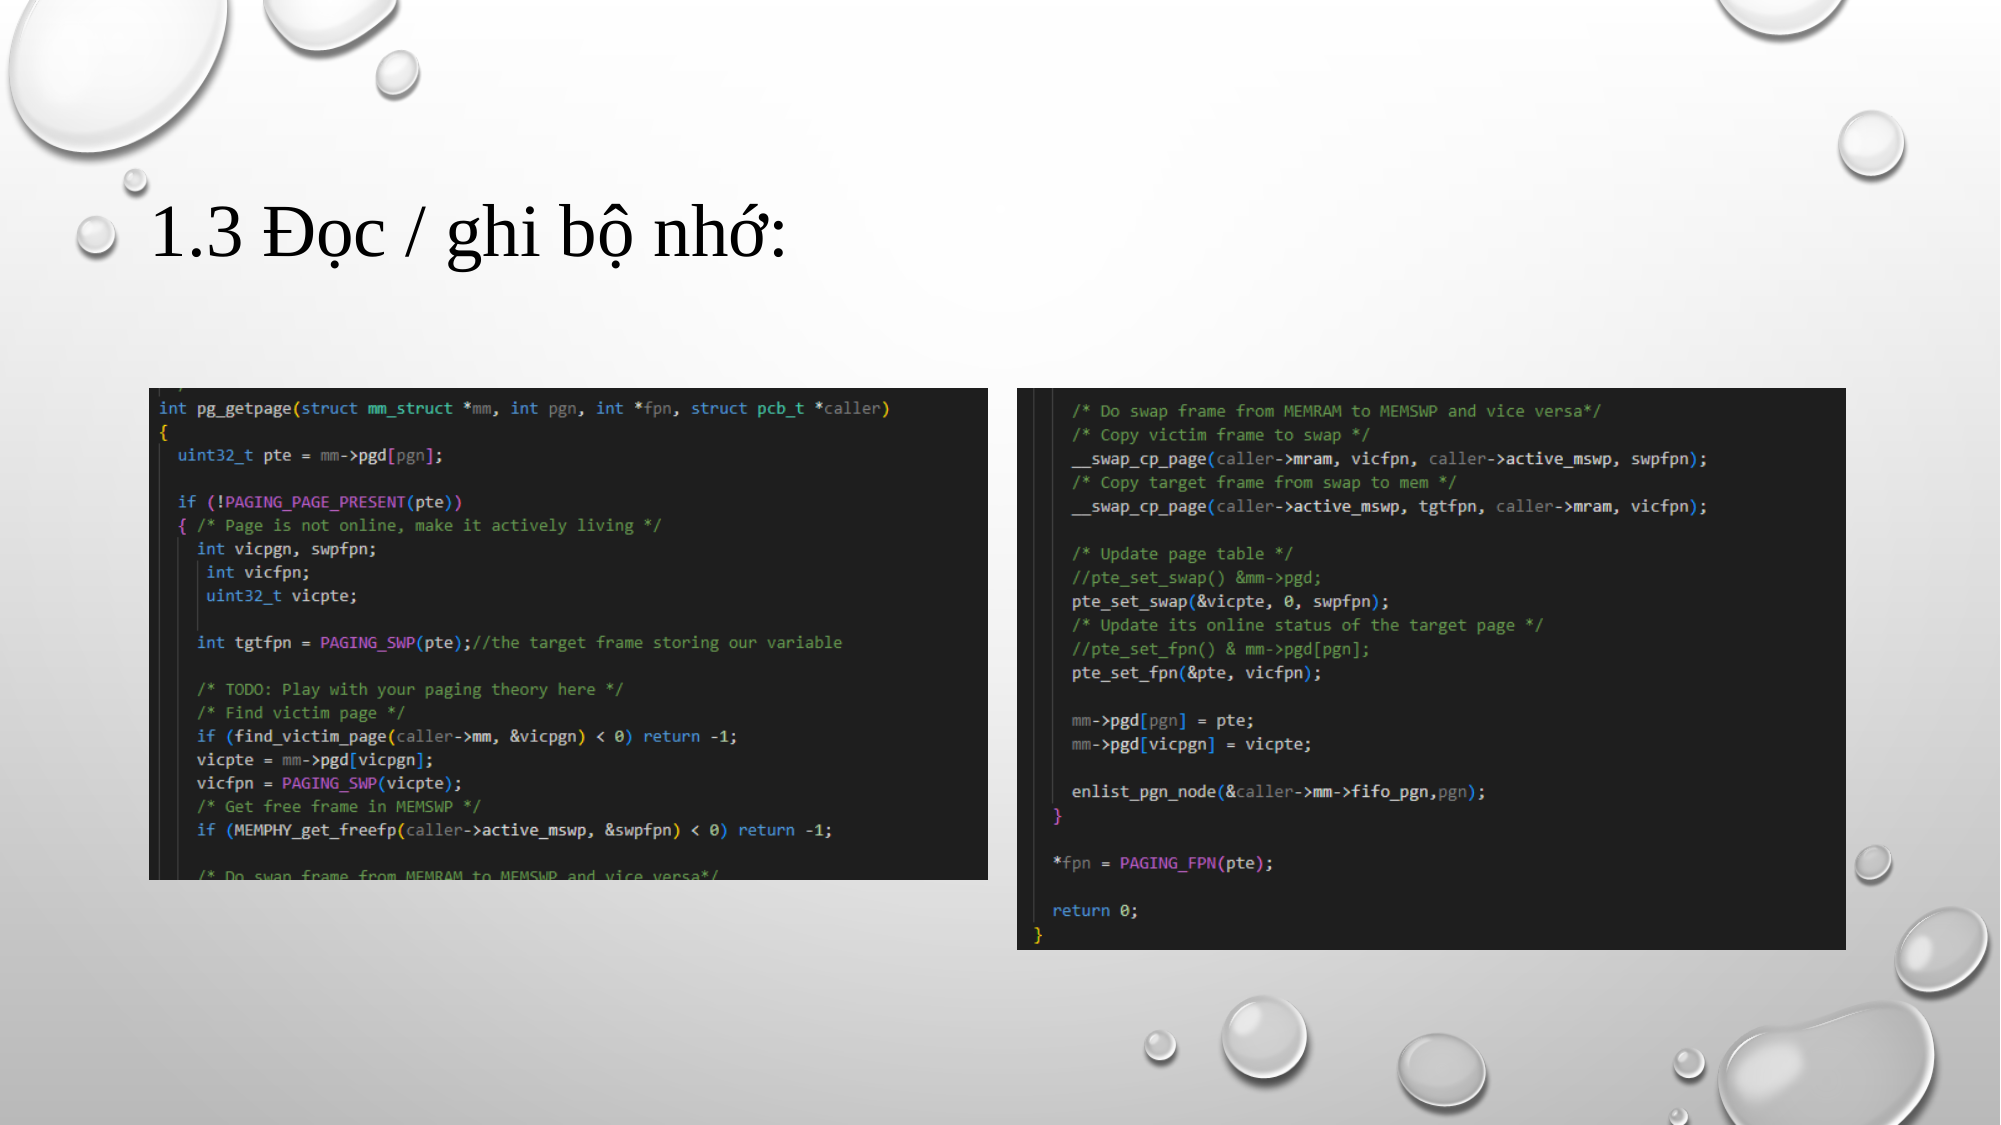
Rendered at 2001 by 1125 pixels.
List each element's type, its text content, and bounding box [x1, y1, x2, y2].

picture [0, 0, 2000, 1125]
title 1.3 Đọc / ghi bộ nhớ: [149, 101, 1850, 364]
